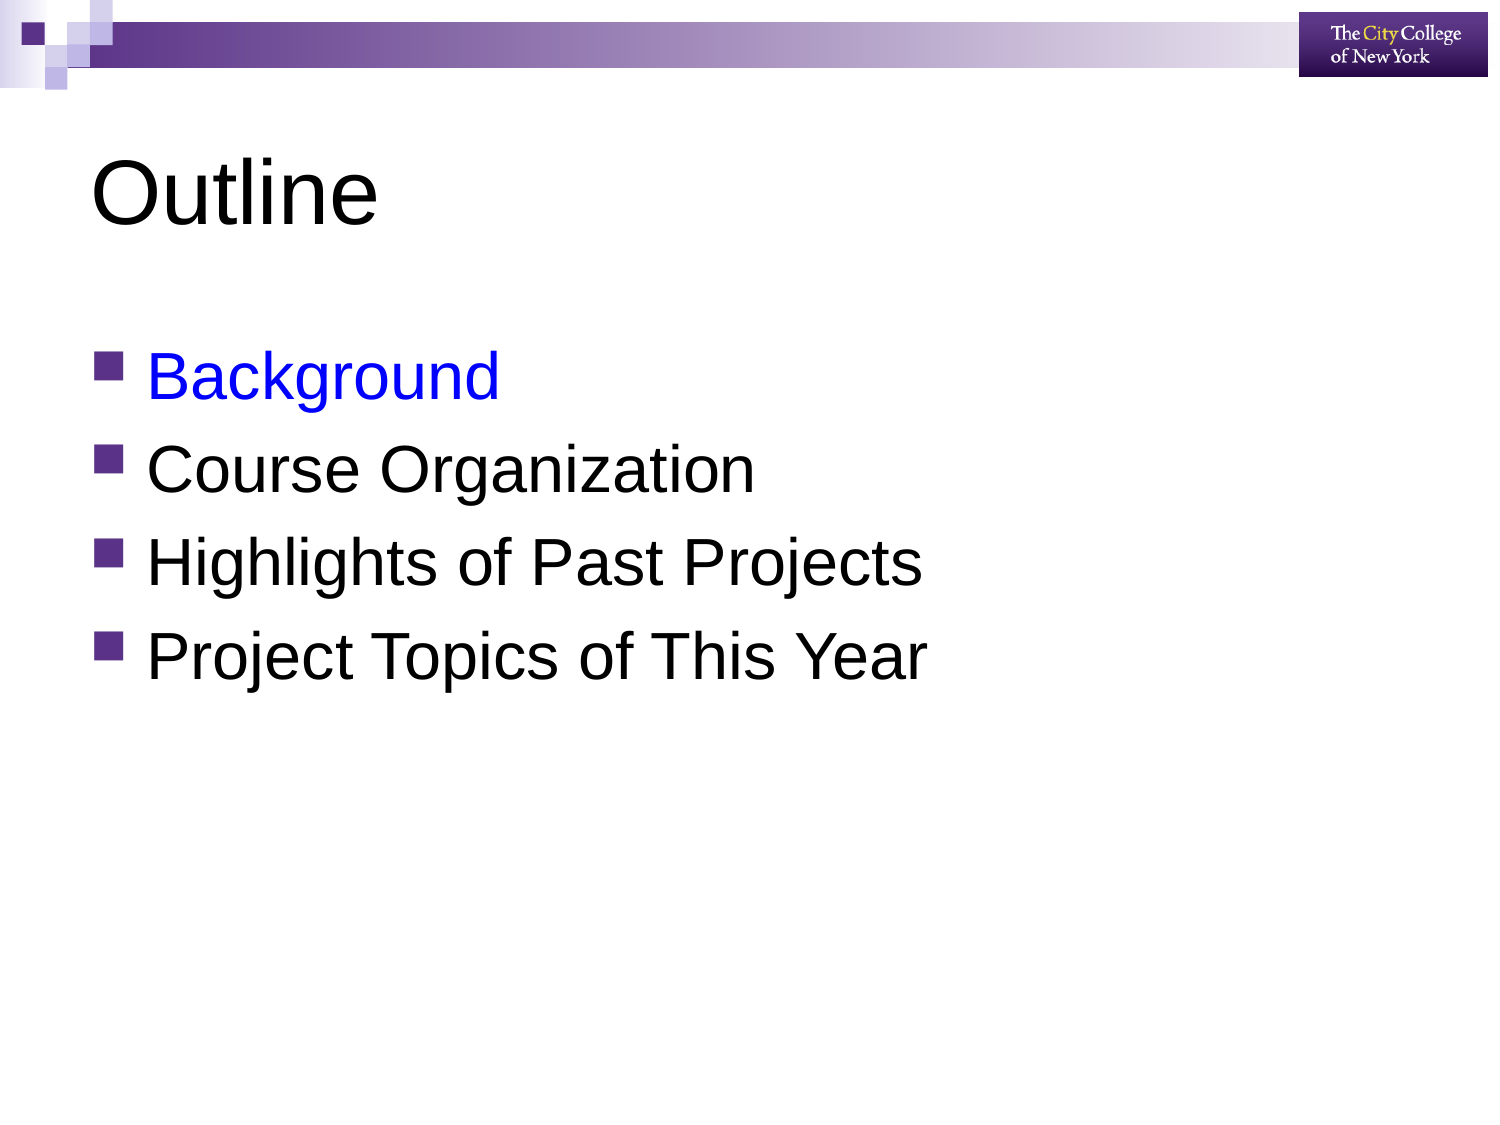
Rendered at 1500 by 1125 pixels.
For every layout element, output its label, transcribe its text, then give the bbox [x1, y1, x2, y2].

picture [1299, 12, 1488, 77]
title Outline [74, 74, 1426, 301]
list Background Course Organization Highlights of Past Projects Project Topics of This Year [74, 324, 1426, 963]
